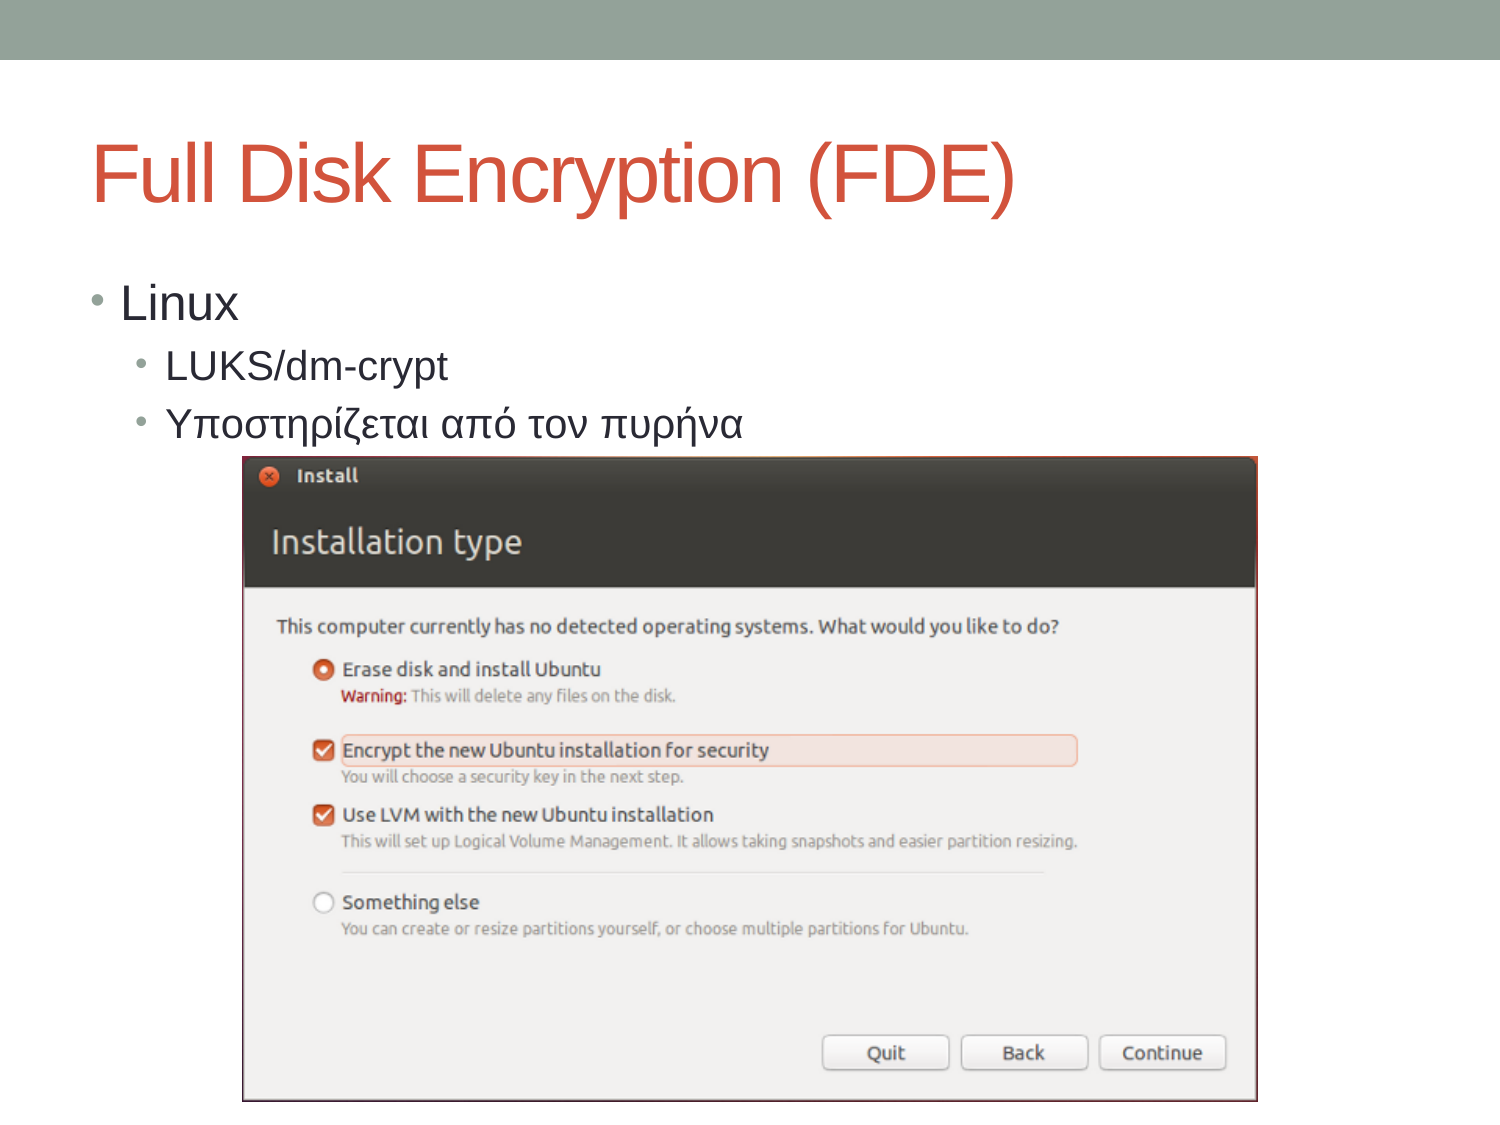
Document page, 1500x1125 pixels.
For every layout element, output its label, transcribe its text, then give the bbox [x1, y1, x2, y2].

title Full Disk Encryption (FDE) [75, 87, 1425, 250]
picture [241, 455, 1258, 1102]
list Linux LUKS/dm-crypt Υποστηρίζεται από τον πυρήνα [75, 262, 1425, 1063]
